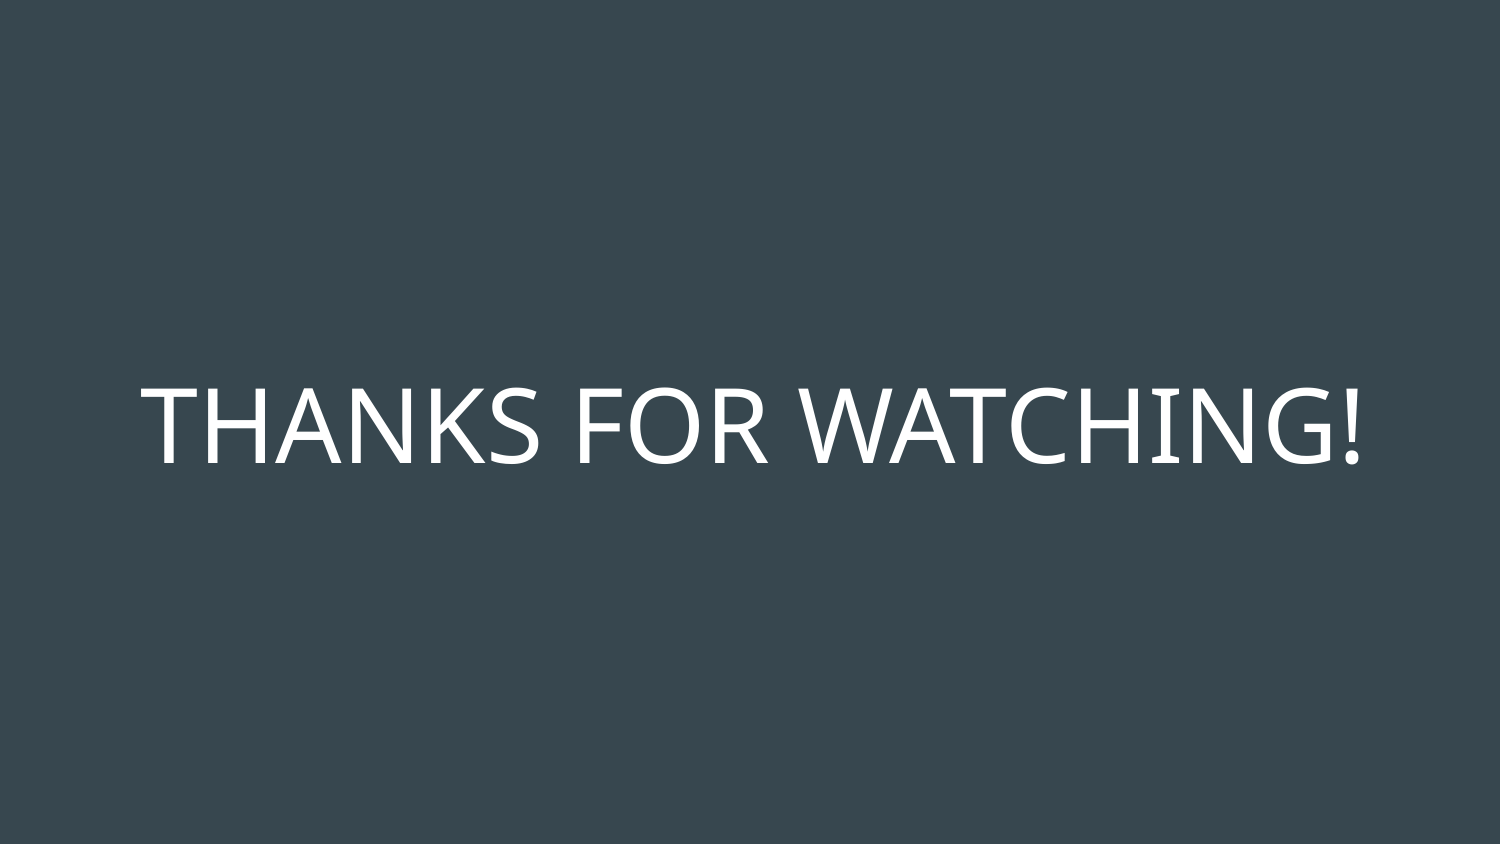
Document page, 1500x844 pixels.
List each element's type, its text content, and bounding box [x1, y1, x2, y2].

title THANKS FOR WATCHING! [110, 351, 1399, 493]
